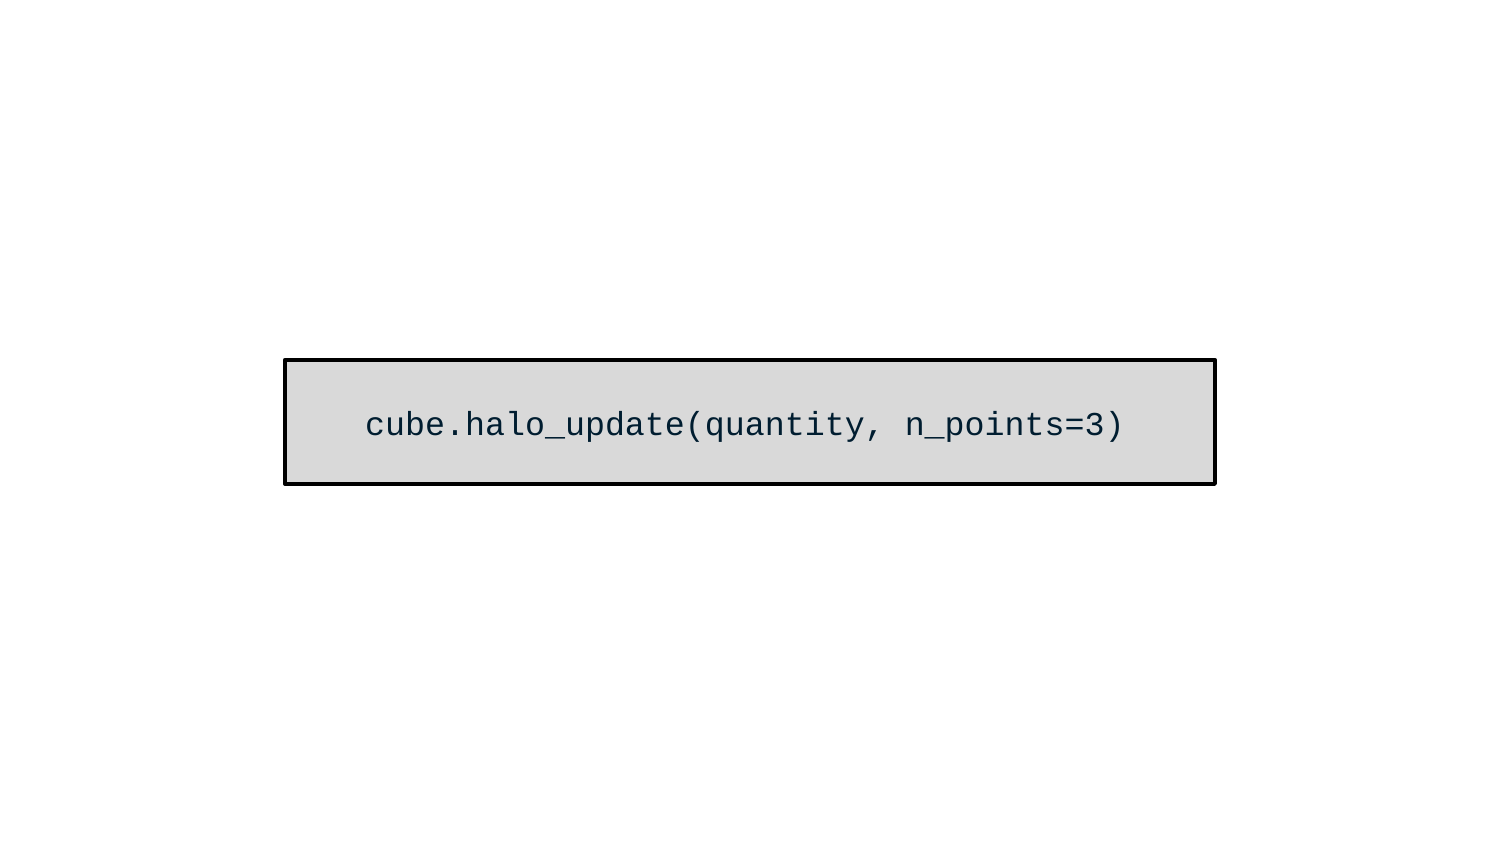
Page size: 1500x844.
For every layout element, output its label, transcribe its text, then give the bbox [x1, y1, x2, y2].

text_box [283, 358, 1217, 486]
text_box cube.halo_update(quantity, n_points=3) [350, 394, 1317, 502]
